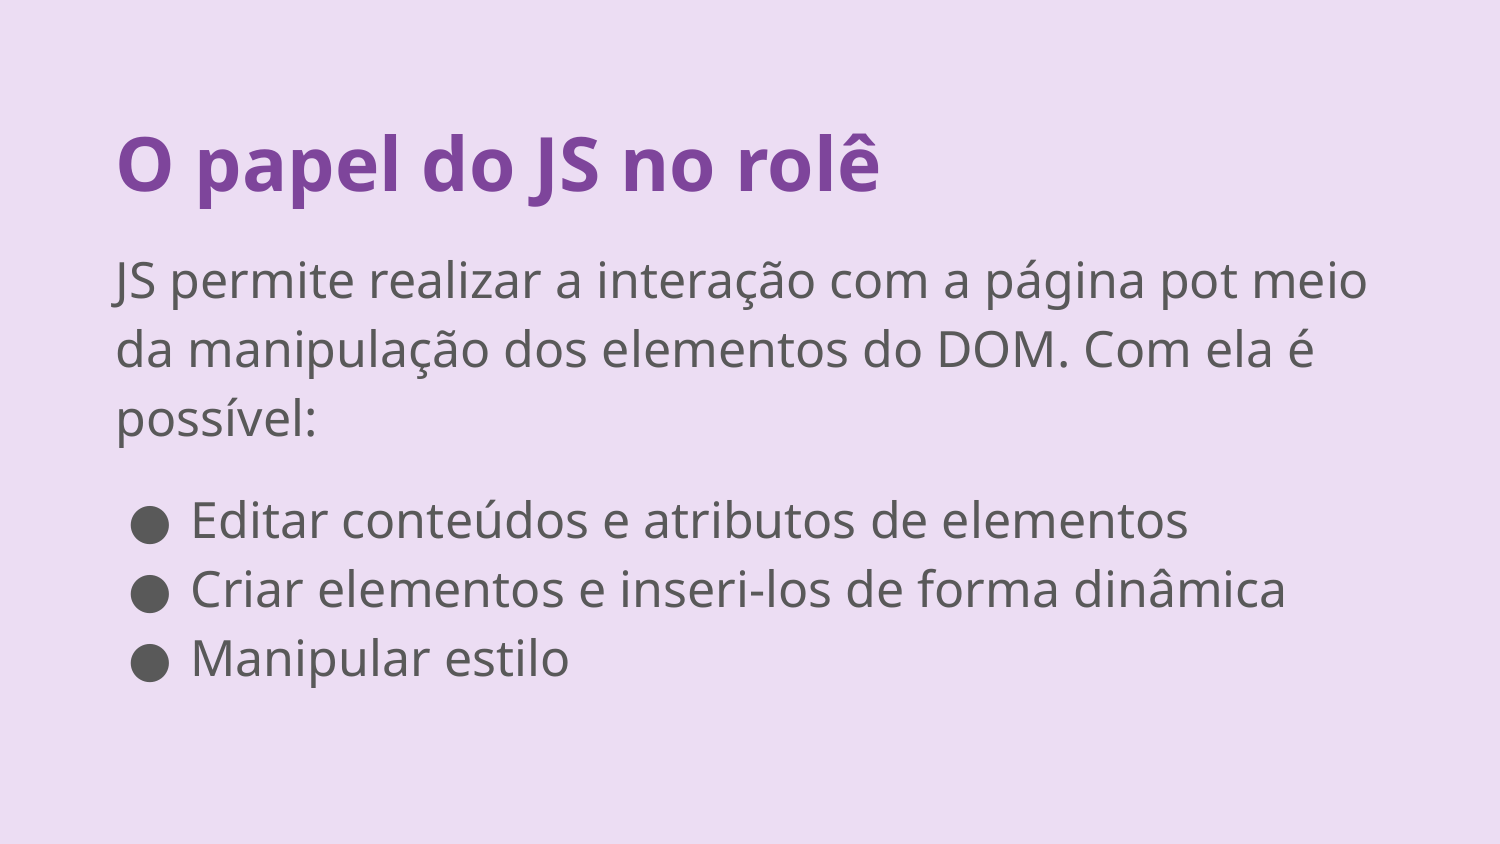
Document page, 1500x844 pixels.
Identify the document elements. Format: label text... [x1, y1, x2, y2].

list O papel do JS no rolê JS permite realizar a interação com a página pot meio da manipulação dos elementos do DOM. Com ela é possível: Editar conteúdos e atributos de elementos Criar elementos e inseri-los de forma dinâmica Manipular estilo [100, 87, 1441, 780]
